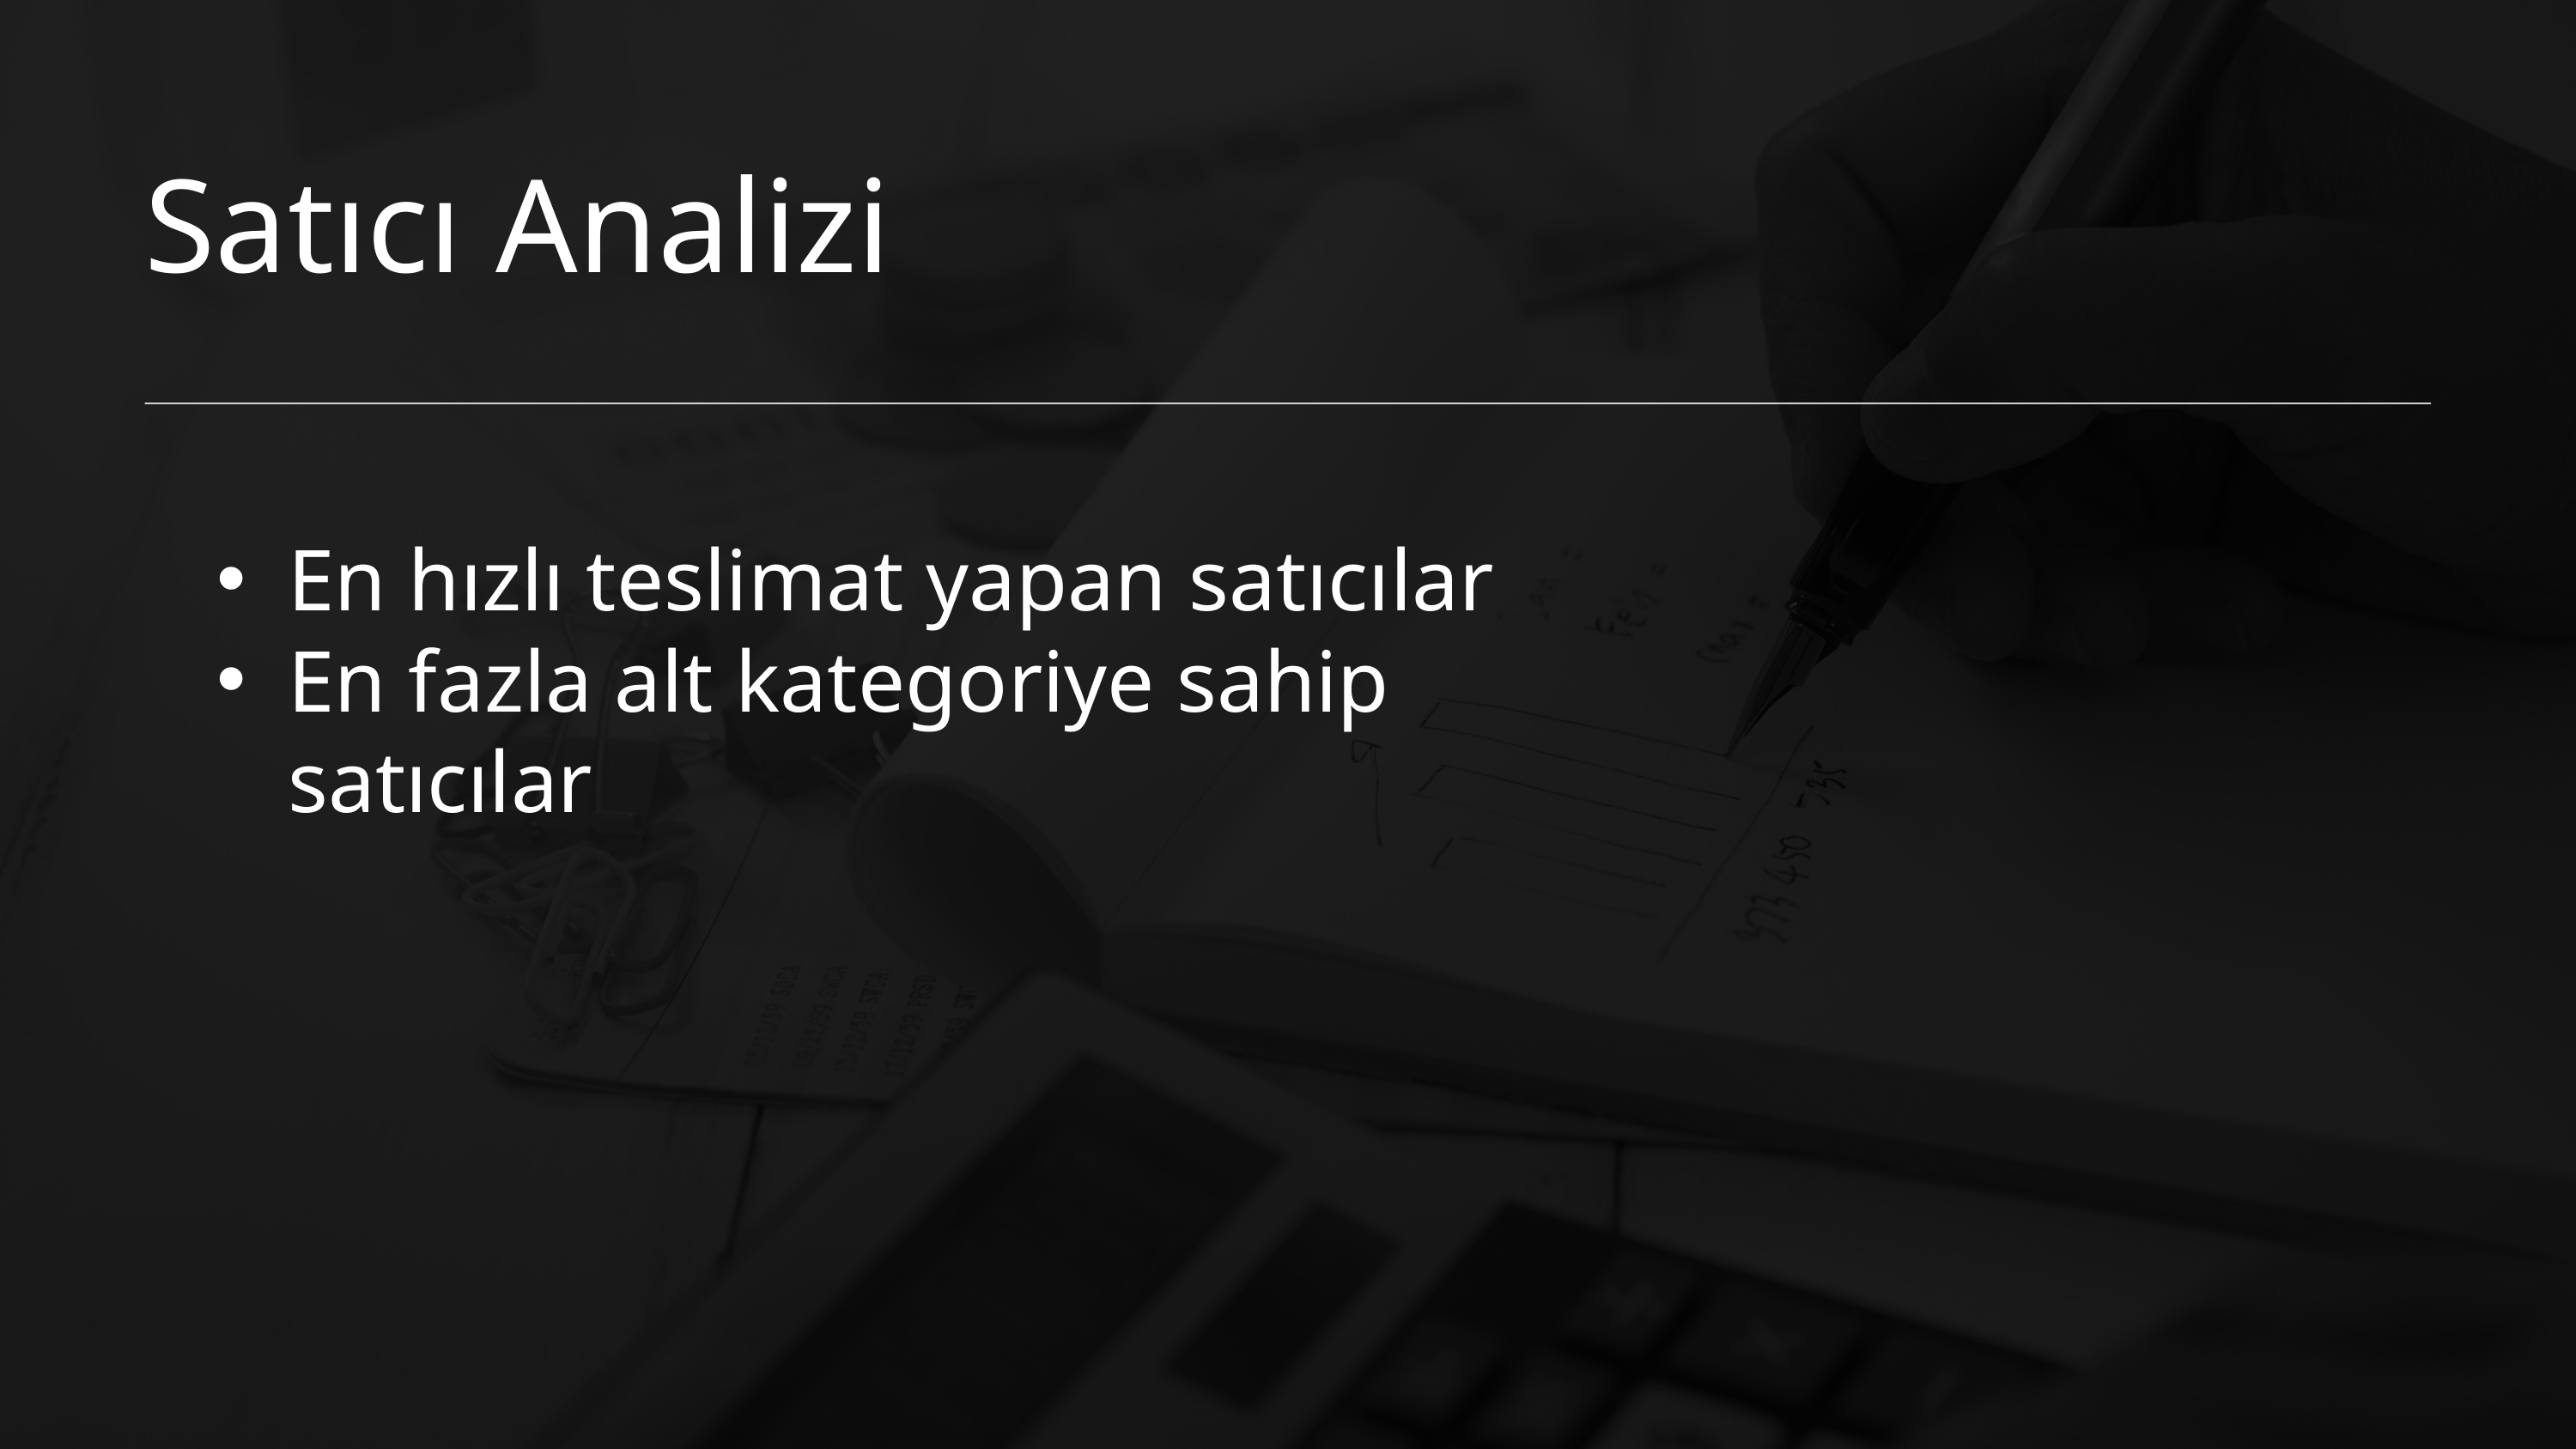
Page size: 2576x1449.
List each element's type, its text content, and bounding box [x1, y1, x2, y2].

text_box [0, 0, 2576, 1449]
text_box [144, 144, 1628, 367]
text_box En hızlı teslimat yapan satıcılar En fazla alt kategoriye sahip satıcılar [144, 526, 1674, 830]
